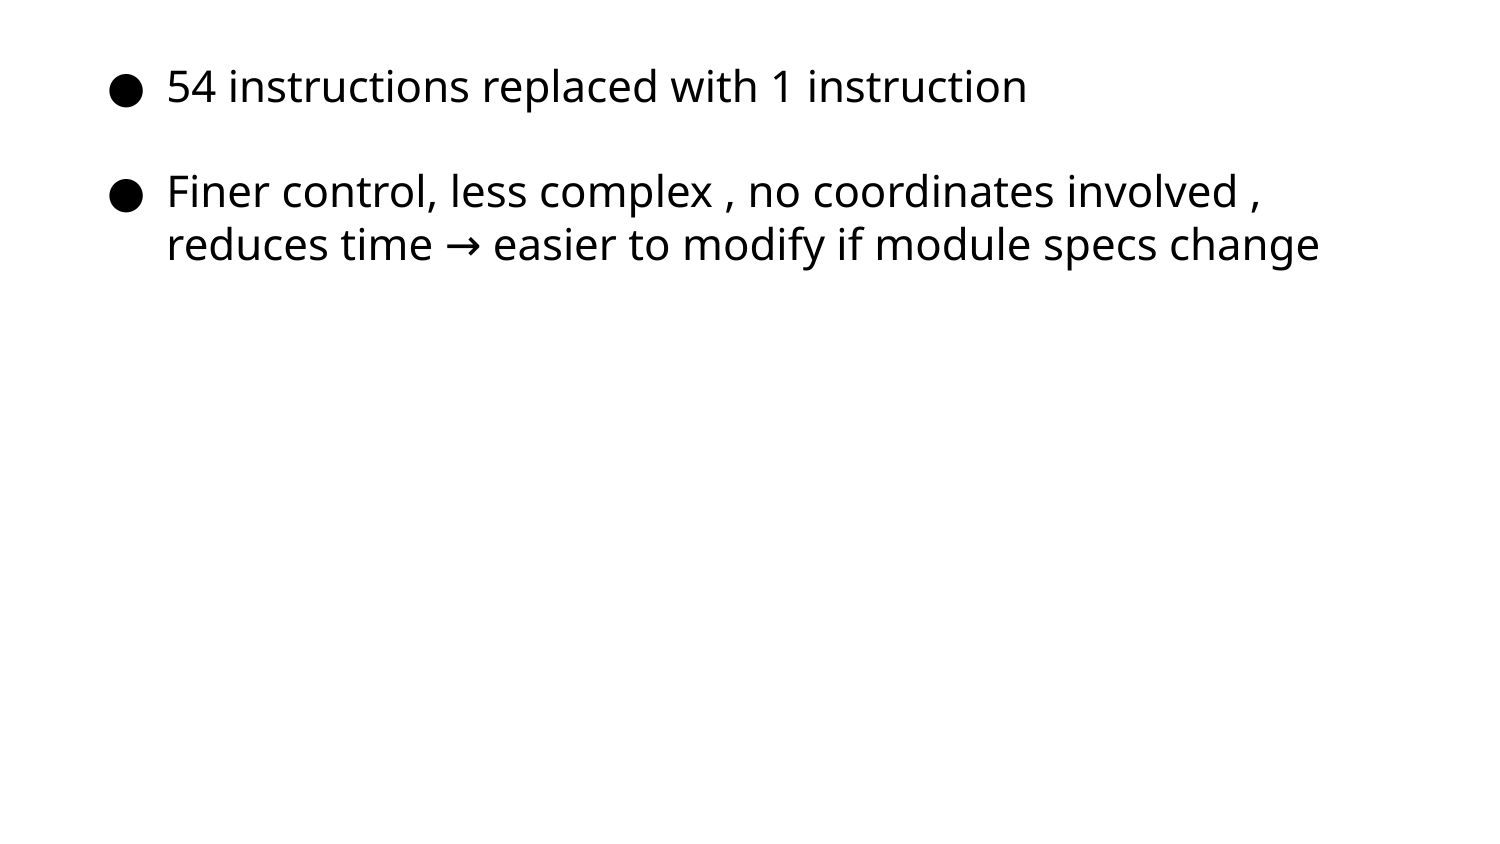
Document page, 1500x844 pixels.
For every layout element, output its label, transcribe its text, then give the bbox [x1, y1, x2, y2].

text_box 54 instructions replaced with 1 instruction Finer control, less complex , no coordinates involved , reduces time → easier to modify if module specs change [76, 43, 1424, 422]
